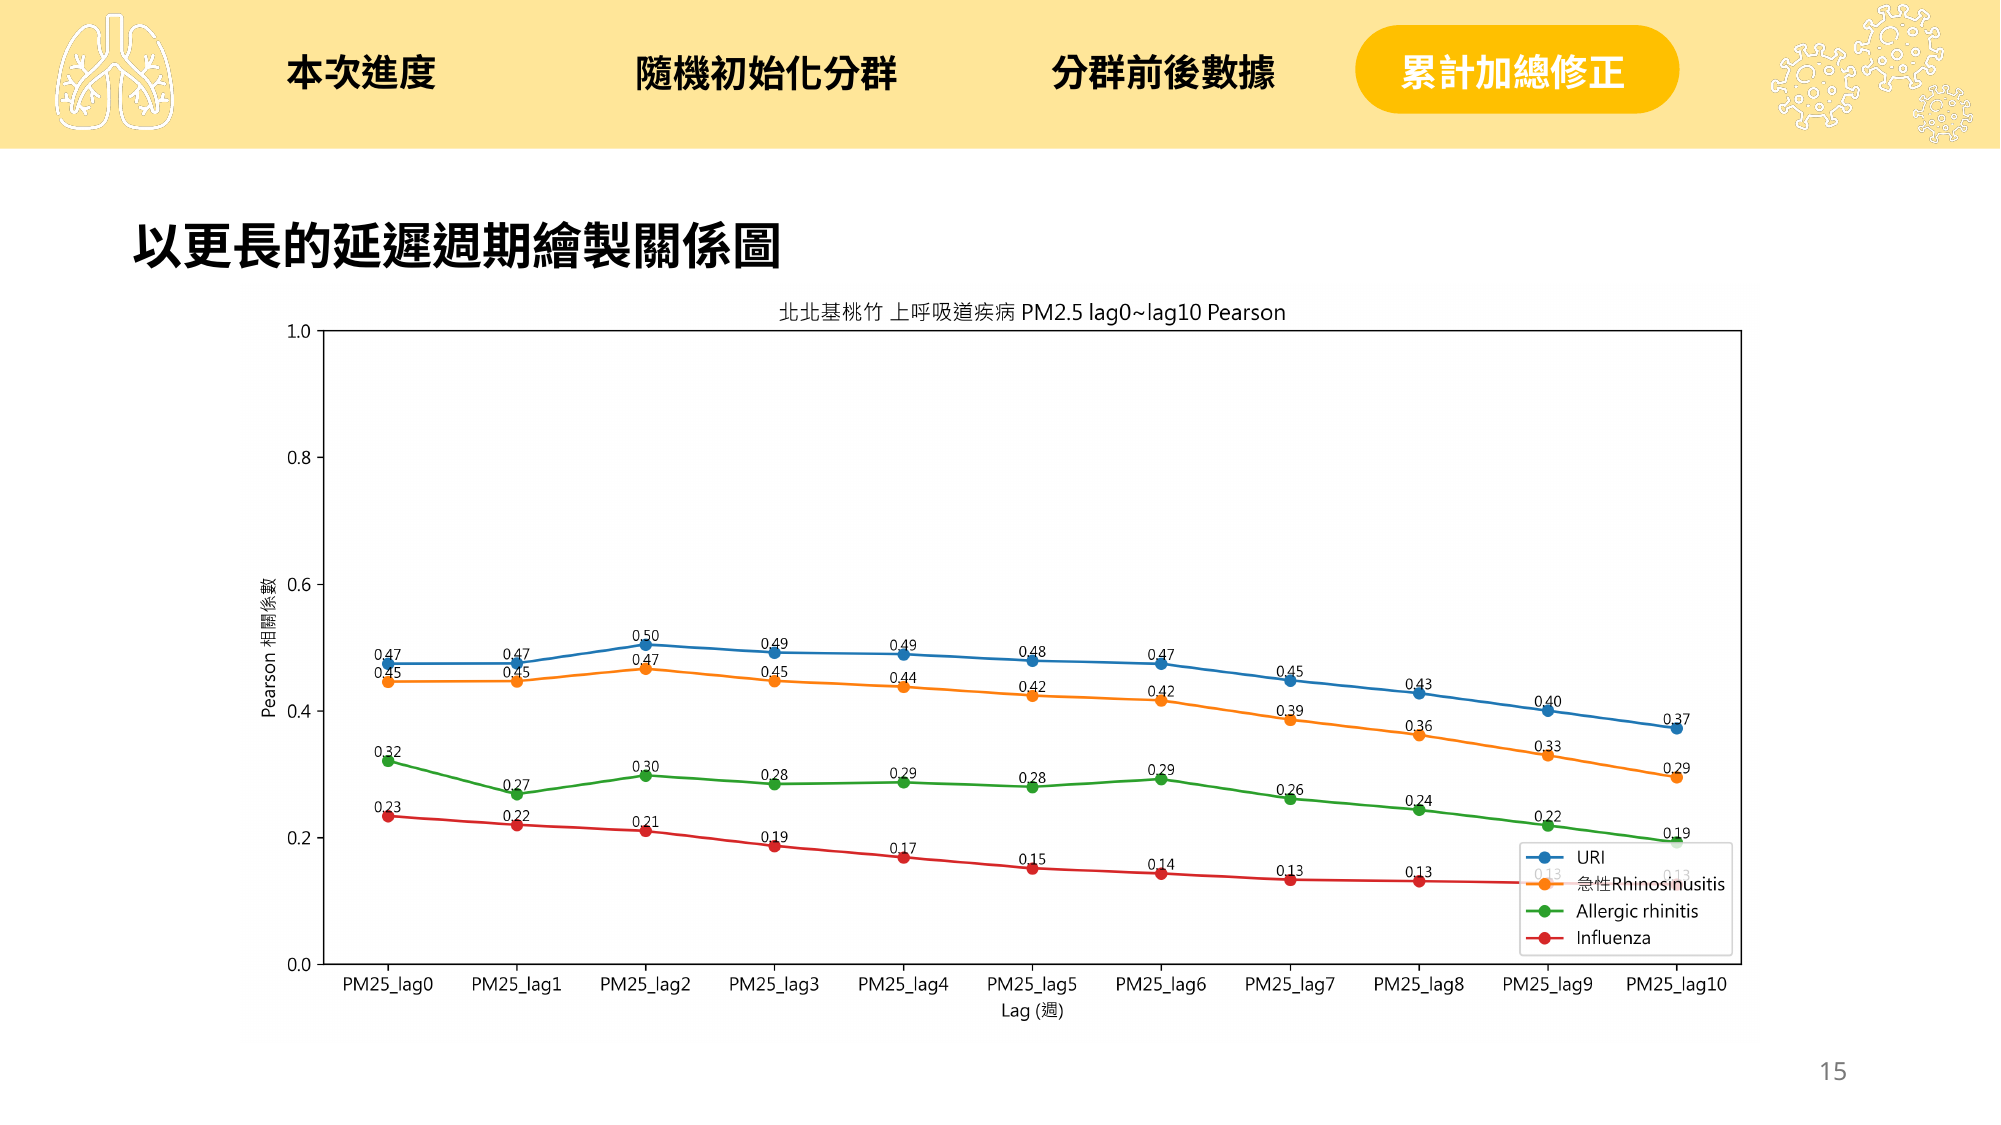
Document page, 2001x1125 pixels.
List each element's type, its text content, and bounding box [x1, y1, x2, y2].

text_box [1353, 28, 1379, 111]
picture [1770, 2, 1974, 144]
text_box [1030, 27, 1298, 117]
text_box [1384, 23, 1682, 114]
picture [54, 12, 174, 132]
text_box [1379, 26, 1647, 117]
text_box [602, 27, 924, 118]
text_box 以更長的延遲週期繪製關係圖 [117, 207, 798, 283]
picture [240, 282, 1760, 1044]
text_box 本次進度 [271, 41, 452, 102]
text_box [0, 0, 2000, 150]
slide_number 15 [1412, 1042, 1863, 1103]
